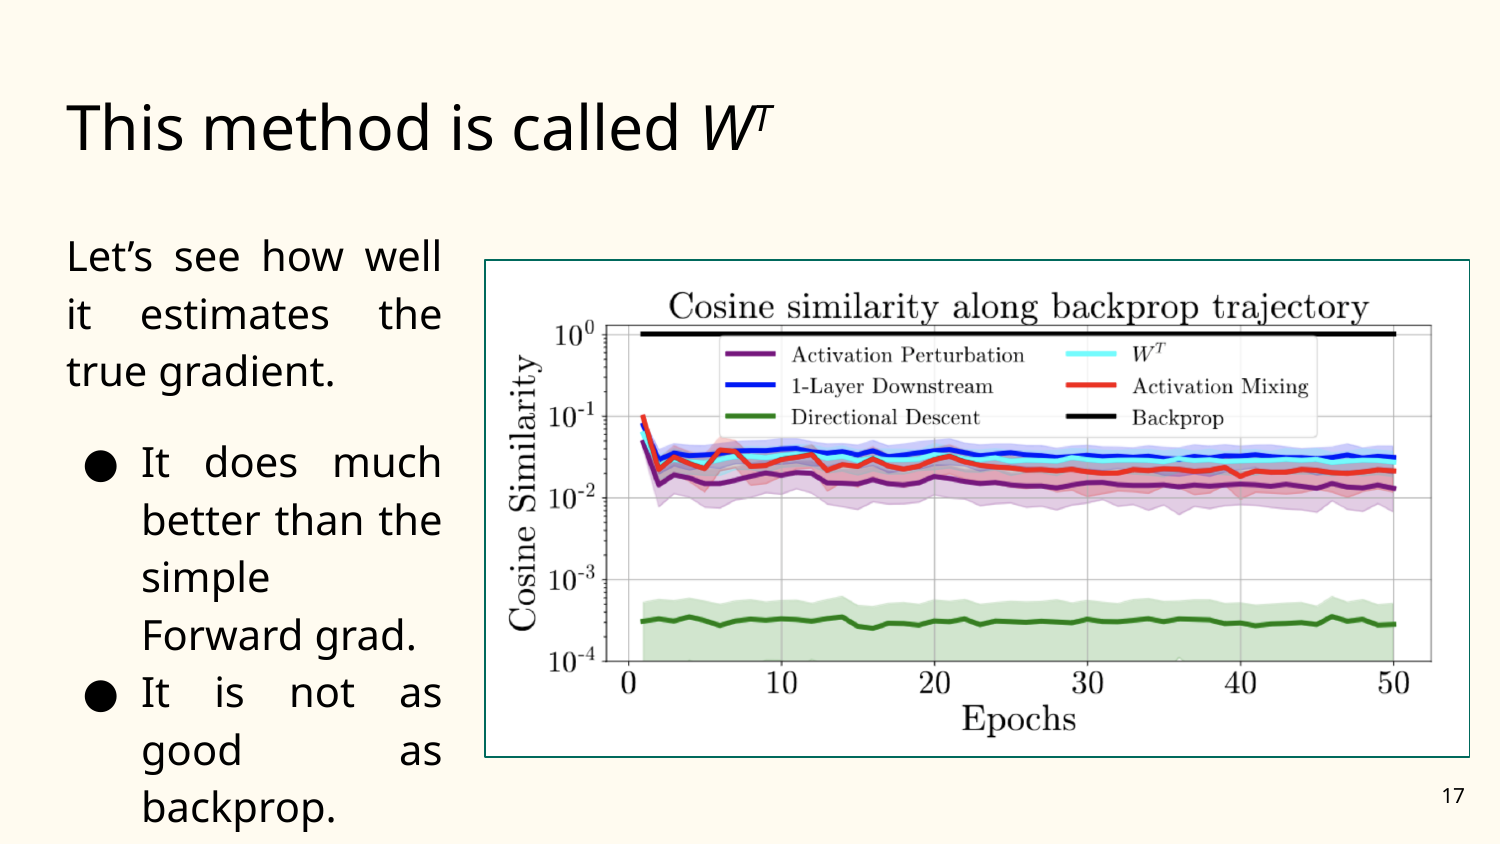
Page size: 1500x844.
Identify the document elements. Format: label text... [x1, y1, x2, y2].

list Let’s see how well it estimates the true gradient. It does much better than the simple Forward grad. It is not as good as backprop. [51, 207, 458, 794]
title This method is called WT [51, 72, 1500, 174]
picture [485, 260, 1469, 757]
slide_number ‹#› [1389, 764, 1480, 830]
